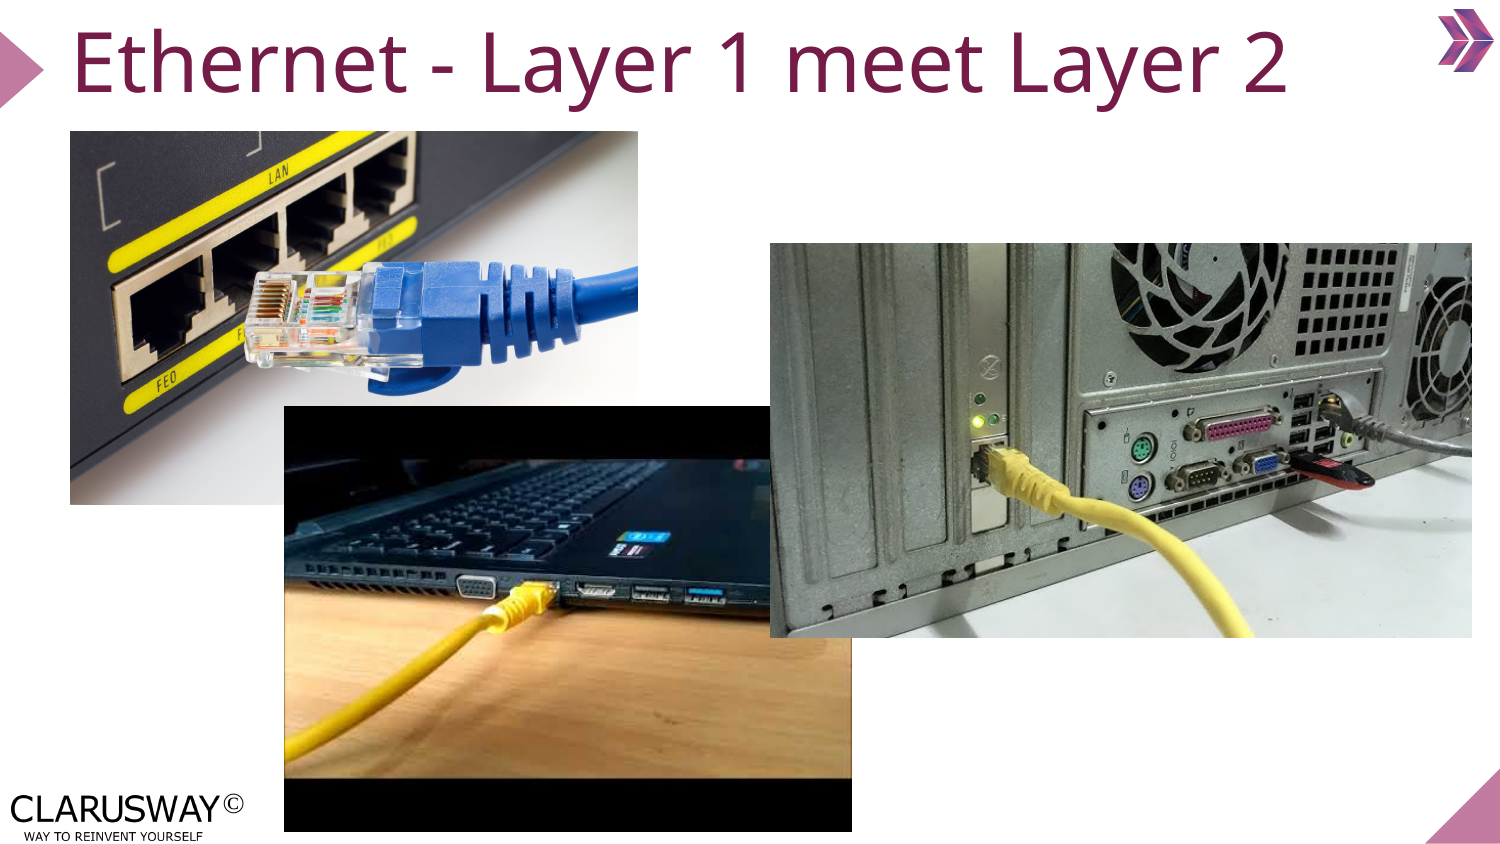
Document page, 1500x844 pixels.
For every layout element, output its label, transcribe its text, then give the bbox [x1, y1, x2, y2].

title Ethernet - Layer 1 meet Layer 2 [70, 28, 1381, 132]
picture [1438, 9, 1494, 72]
picture [70, 130, 1472, 832]
picture [11, 795, 220, 841]
